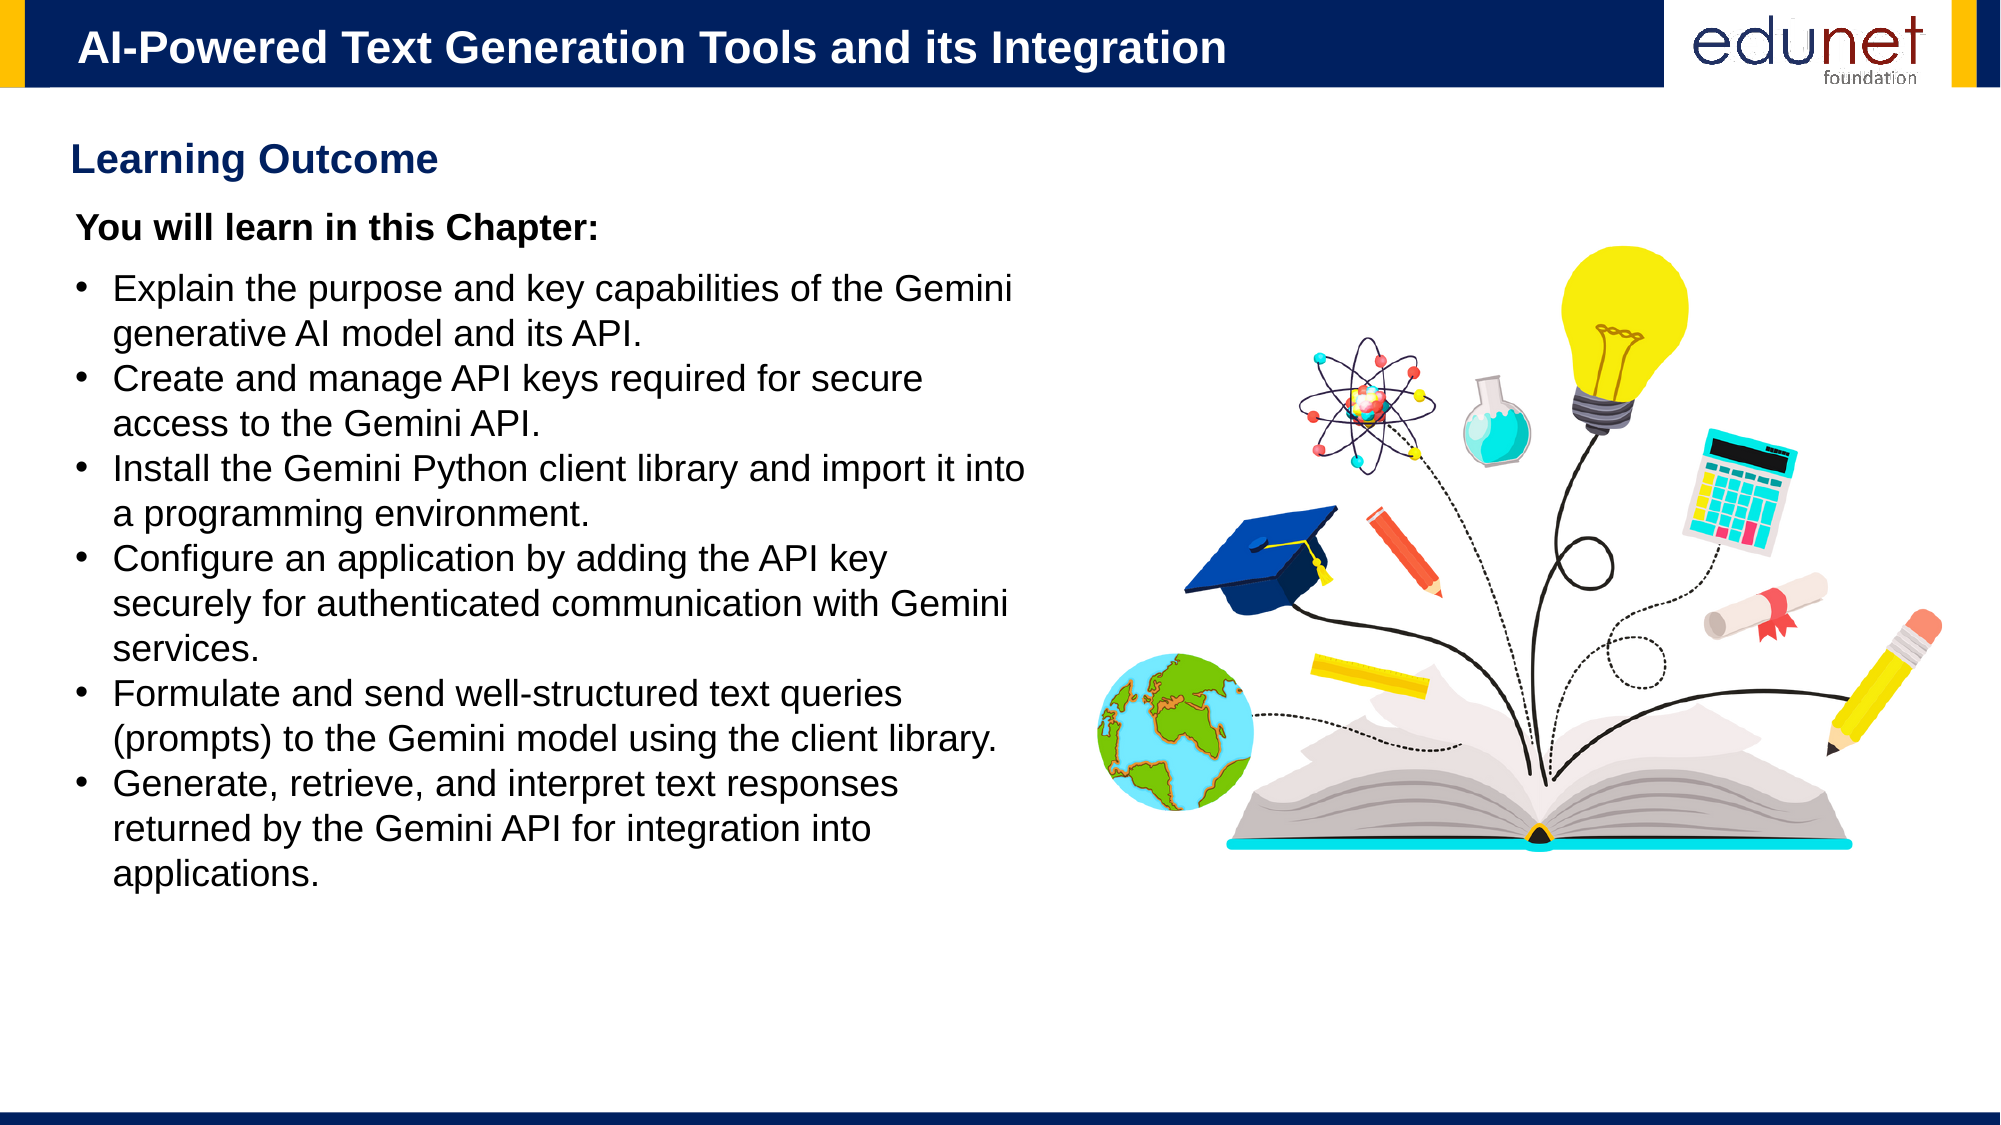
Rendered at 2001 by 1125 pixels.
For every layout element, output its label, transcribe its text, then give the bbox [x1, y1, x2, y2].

text_box [1087, 239, 1943, 852]
text_box You will learn in this Chapter: Explain the purpose and key capabilities of the Gemini generative AI model and its API. Create and manage API keys required for secure access to the Gemini API. Install the Gemini Python client library and import it into a programming environment. Configure an application by adding the API key securely for authenticated communication with Gemini services. Formulate and send well‑structured text queries (prompts) to the Gemini model using the client library. Generate, retrieve, and interpret text responses returned by the Gemini API for integration into applications. [74, 202, 1029, 895]
picture [1688, 12, 1928, 89]
text_box Learning Outcome [55, 124, 1988, 190]
